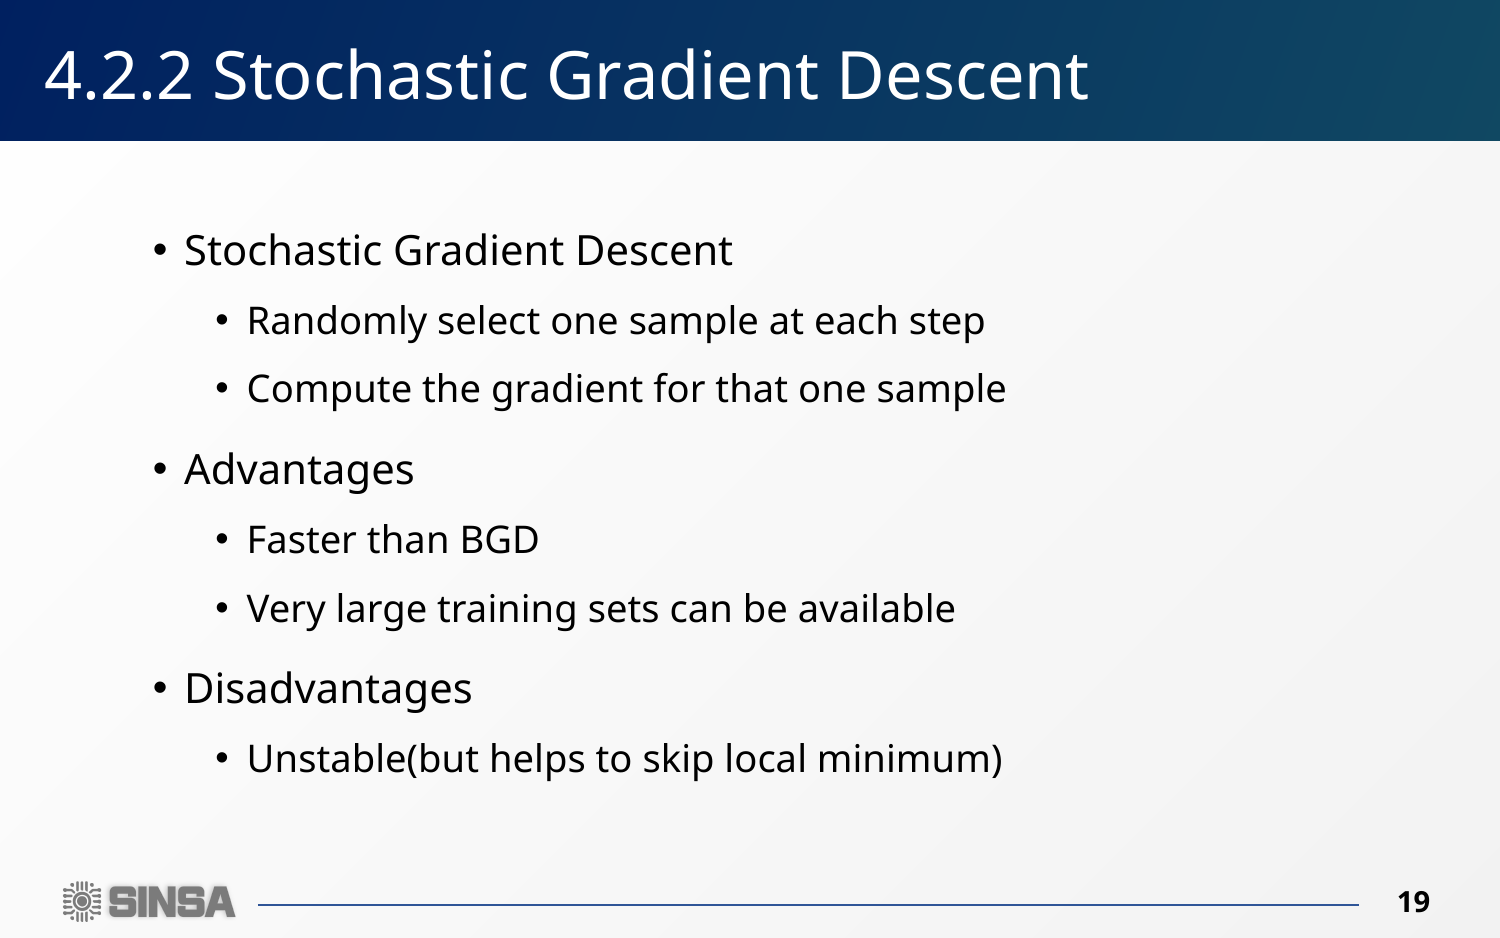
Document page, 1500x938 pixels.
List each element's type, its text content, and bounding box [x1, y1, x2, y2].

text_box Stochastic Gradient Descent Randomly select one sample at each step Compute the gradient for that one sample Advantages Faster than BGD Very large training sets can be available Disadvantages Unstable(but helps to skip local minimum) [137, 201, 1321, 857]
title 4.2.2 Stochastic Gradient Descent [0, 0, 1500, 157]
slide_number 19 [1335, 875, 1445, 926]
